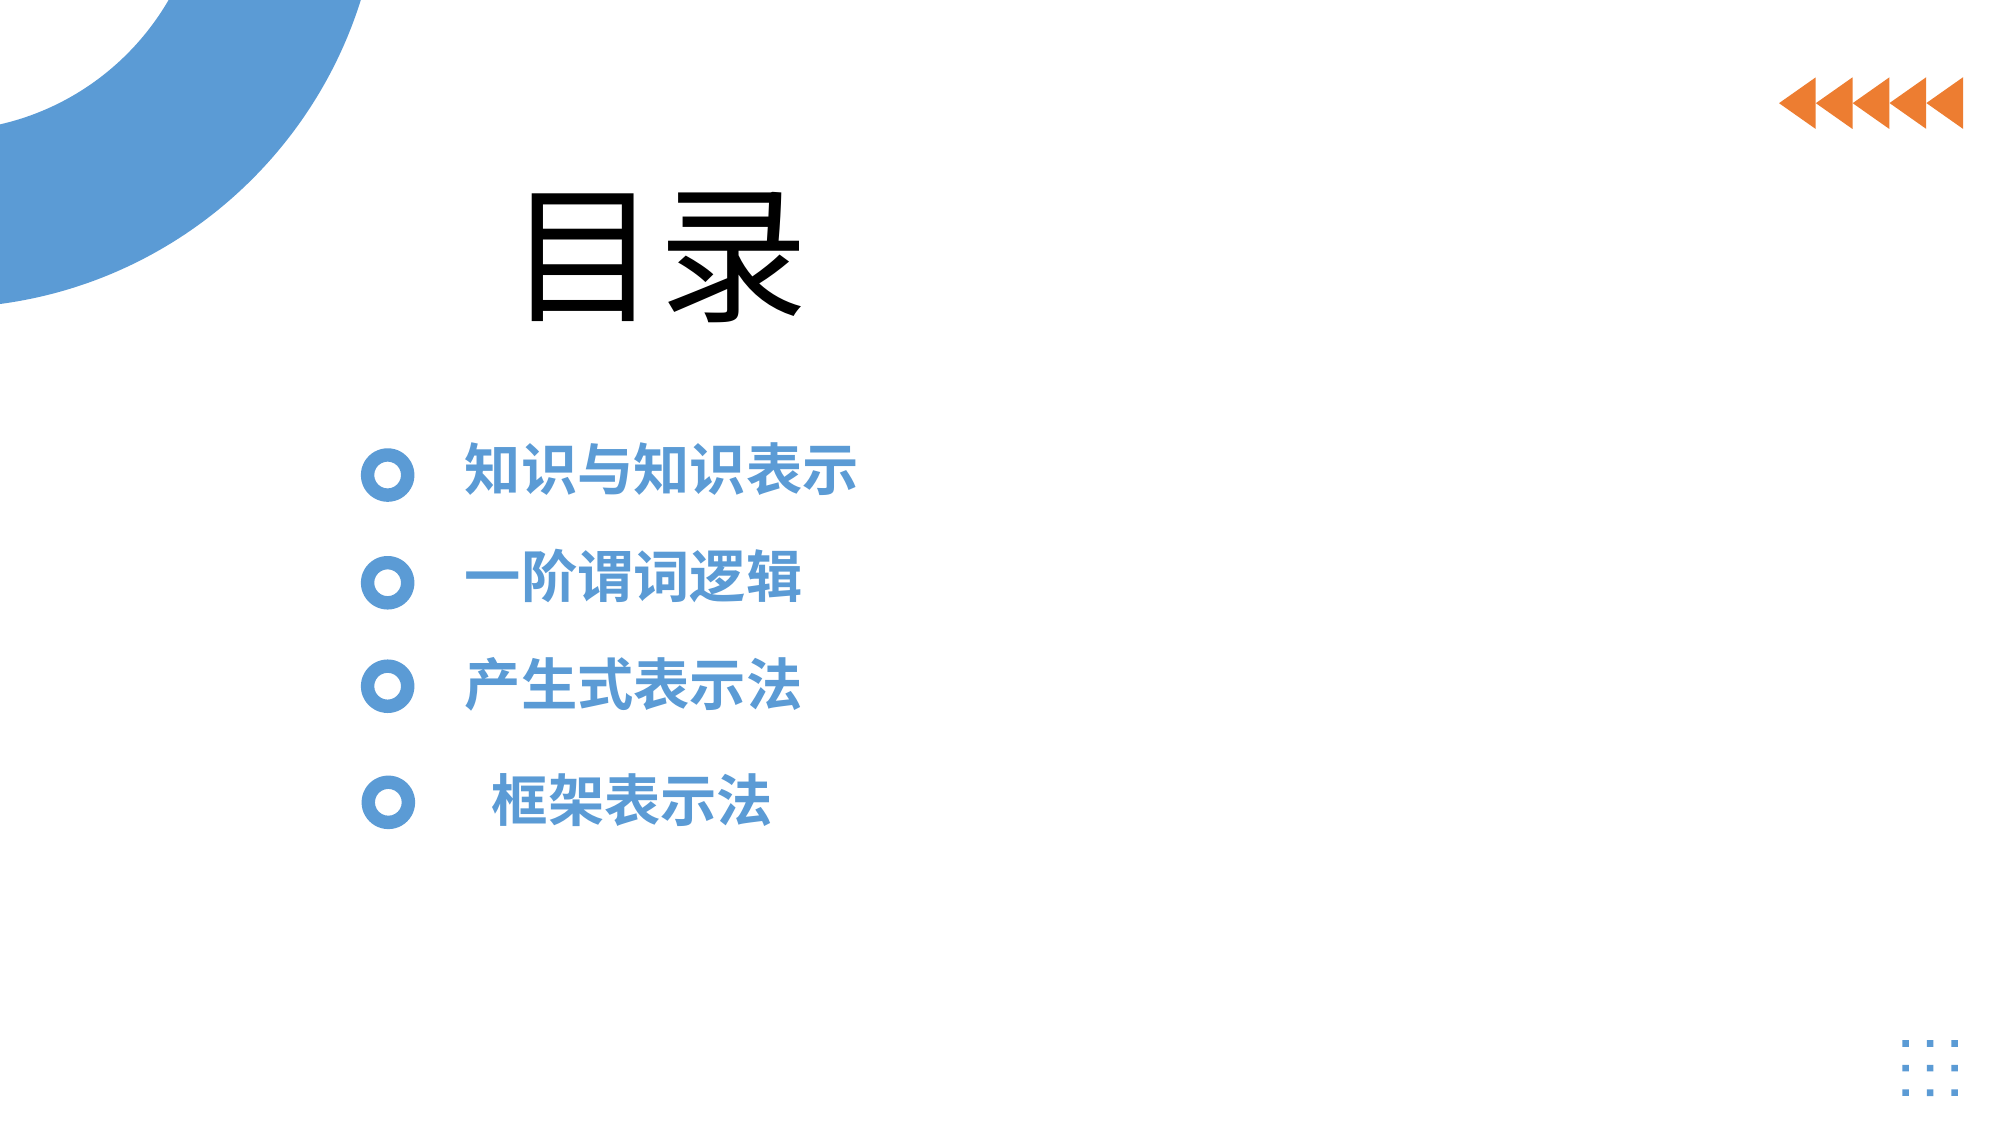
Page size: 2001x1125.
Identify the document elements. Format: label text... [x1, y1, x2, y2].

text_box [1901, 1039, 1910, 1048]
text_box 目录 [493, 153, 1186, 349]
text_box [1901, 1088, 1910, 1097]
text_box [360, 639, 1779, 726]
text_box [1779, 77, 1963, 129]
text_box [1926, 1039, 1934, 1048]
text_box [1926, 1064, 1934, 1072]
text_box [1950, 1088, 1959, 1097]
text_box [1901, 1064, 1910, 1072]
text_box [1926, 1088, 1934, 1097]
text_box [361, 755, 1780, 842]
text_box [0, 0, 362, 306]
text_box [1950, 1039, 1959, 1048]
text_box [1950, 1064, 1959, 1072]
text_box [360, 532, 1779, 618]
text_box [360, 425, 1779, 511]
